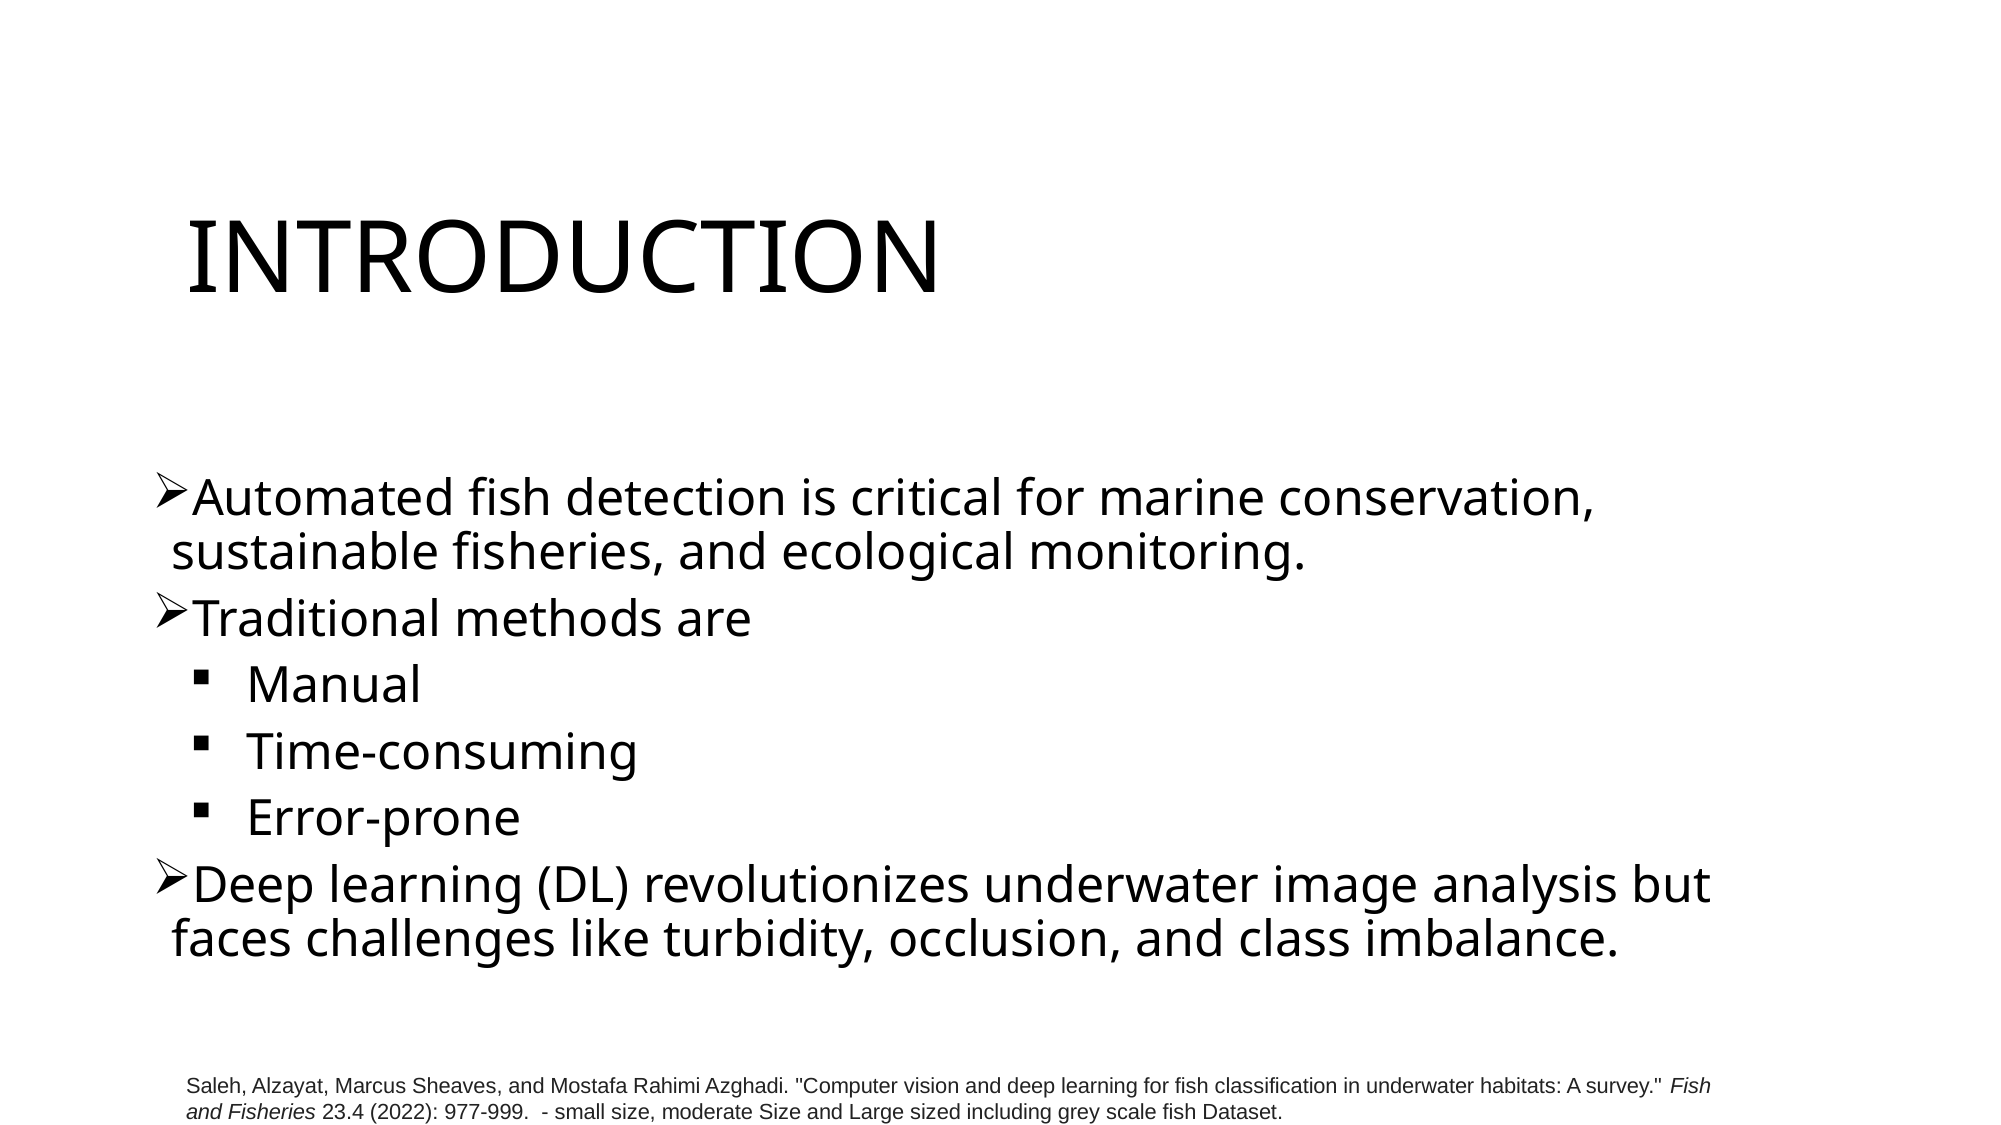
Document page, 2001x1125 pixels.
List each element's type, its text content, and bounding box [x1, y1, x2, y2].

text_box Saleh, Alzayat, Marcus Sheaves, and Mostafa Rahimi Azghadi. "Computer vision and deep learning for fish classification in underwater habitats: A survey." Fish and Fisheries 23.4 (2022): 977-999. - small size, moderate Size and Large sized including grey scale fish Dataset. [171, 1063, 1767, 1125]
text_box Automated fish detection is critical for marine conservation, sustainable fisheries, and ecological monitoring. Traditional methods are Manual Time-consuming Error-prone Deep learning (DL) revolutionizes underwater image analysis but faces challenges like turbidity, occlusion, and class imbalance. [137, 463, 1769, 977]
text_box INTRODUCTION [171, 132, 1803, 388]
